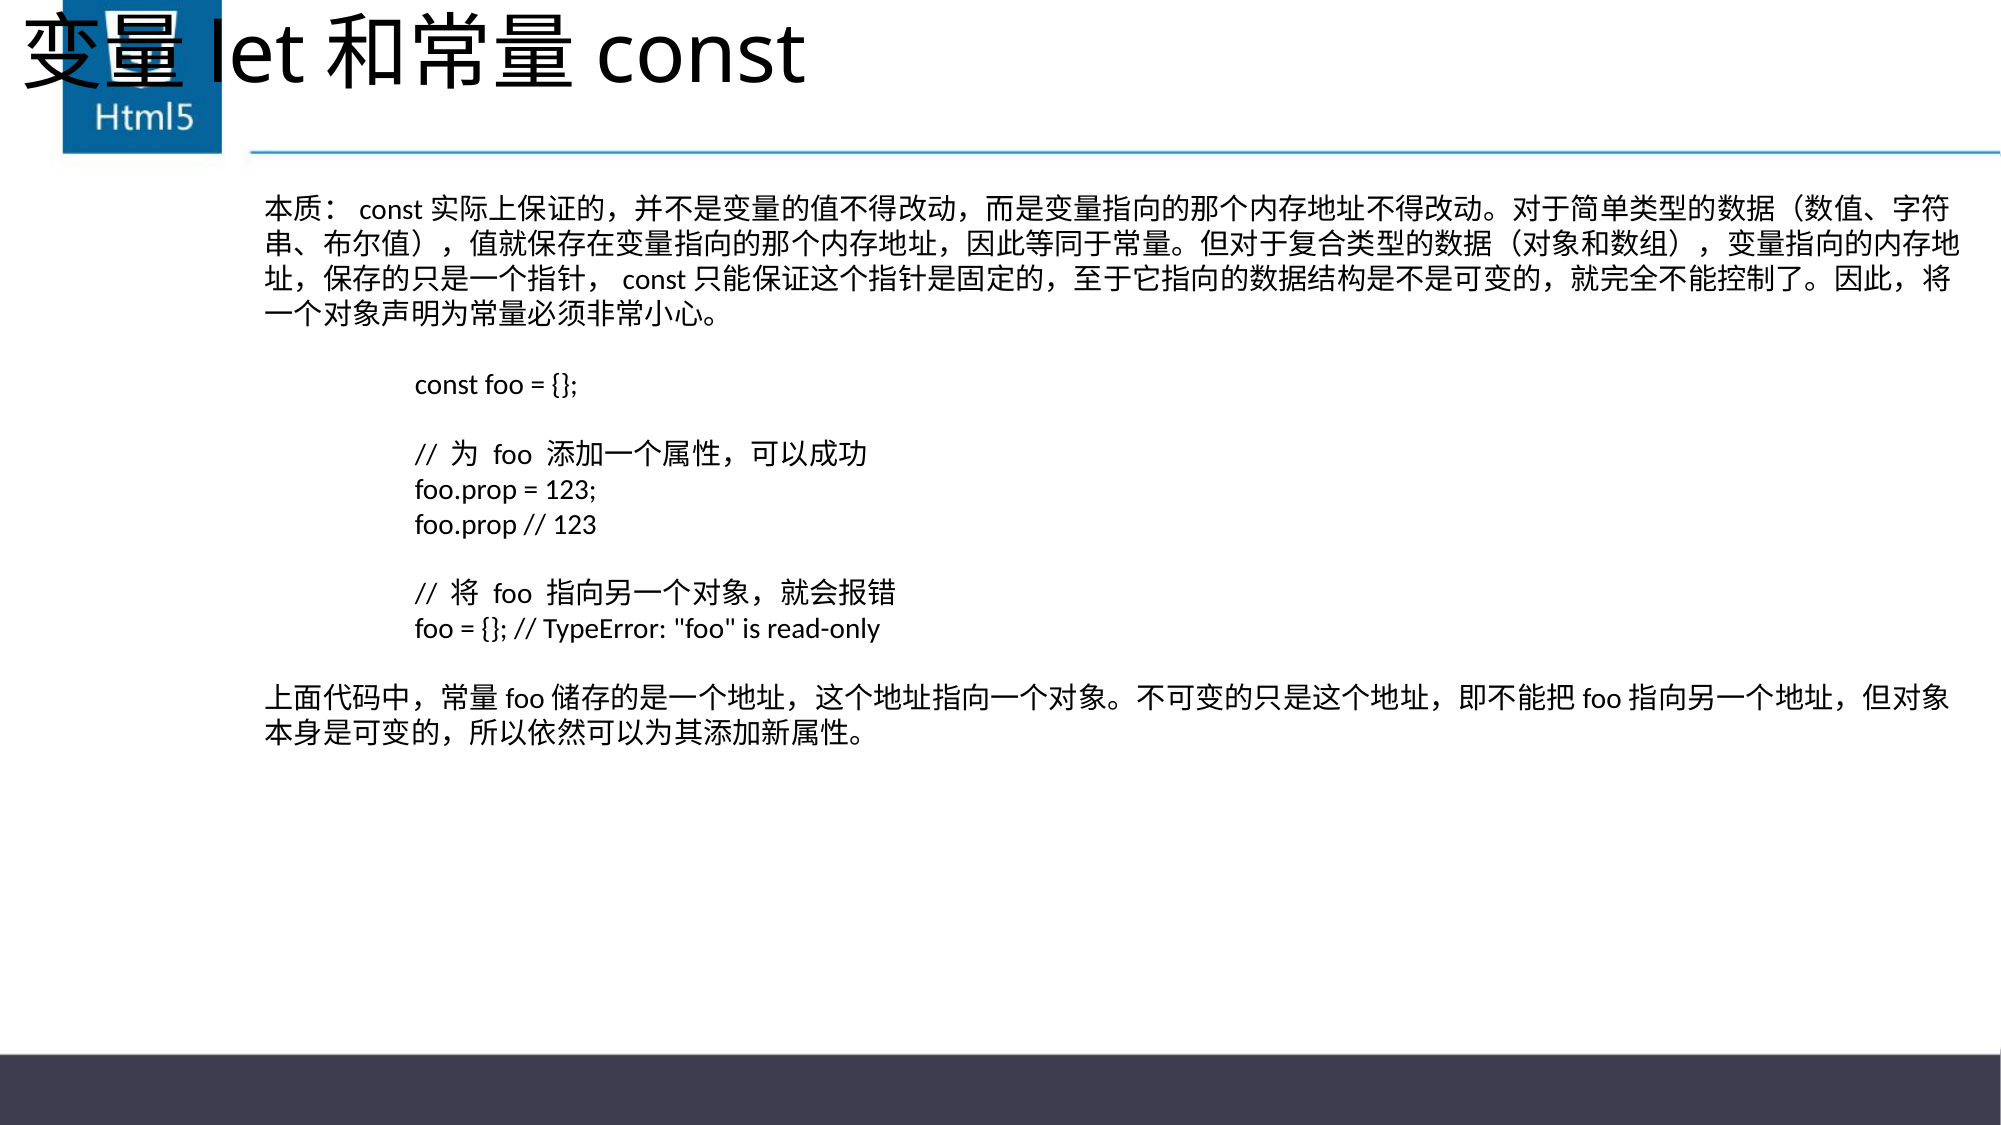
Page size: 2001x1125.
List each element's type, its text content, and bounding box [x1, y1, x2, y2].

title 变量let和常量const [6, 3, 1997, 152]
picture [0, 0, 2001, 1125]
list 本质：const实际上保证的，并不是变量的值不得改动，而是变量指向的那个内存地址不得改动。对于简单类型的数据（数值、字符串、布尔值），值就保存在变量指向的那个内存地址，因此等同于常量。但对于复合类型的数据（对象和数组），变量指向的内存地址，保存的只是一个指针，const只能保证这个指针是固定的，至于它指向的数据结构是不是可变的，就完全不能控制了。因此，将一个对象声明为常量必须非常小心。 const foo = {}; // 为 foo 添加一个属性，可以成功 foo.prop = 123; foo.prop // 123 // 将 foo 指向另一个对象，就会报错 foo = {}; // TypeError: "foo" is read-only 上面代码中，常量foo储存的是一个地址，这个地址指向一个对象。不可变的只是这个地址，即不能把foo指向另一个地址，但对象本身是可变的，所以依然可以为其添加新属性。 [249, 182, 1978, 1025]
